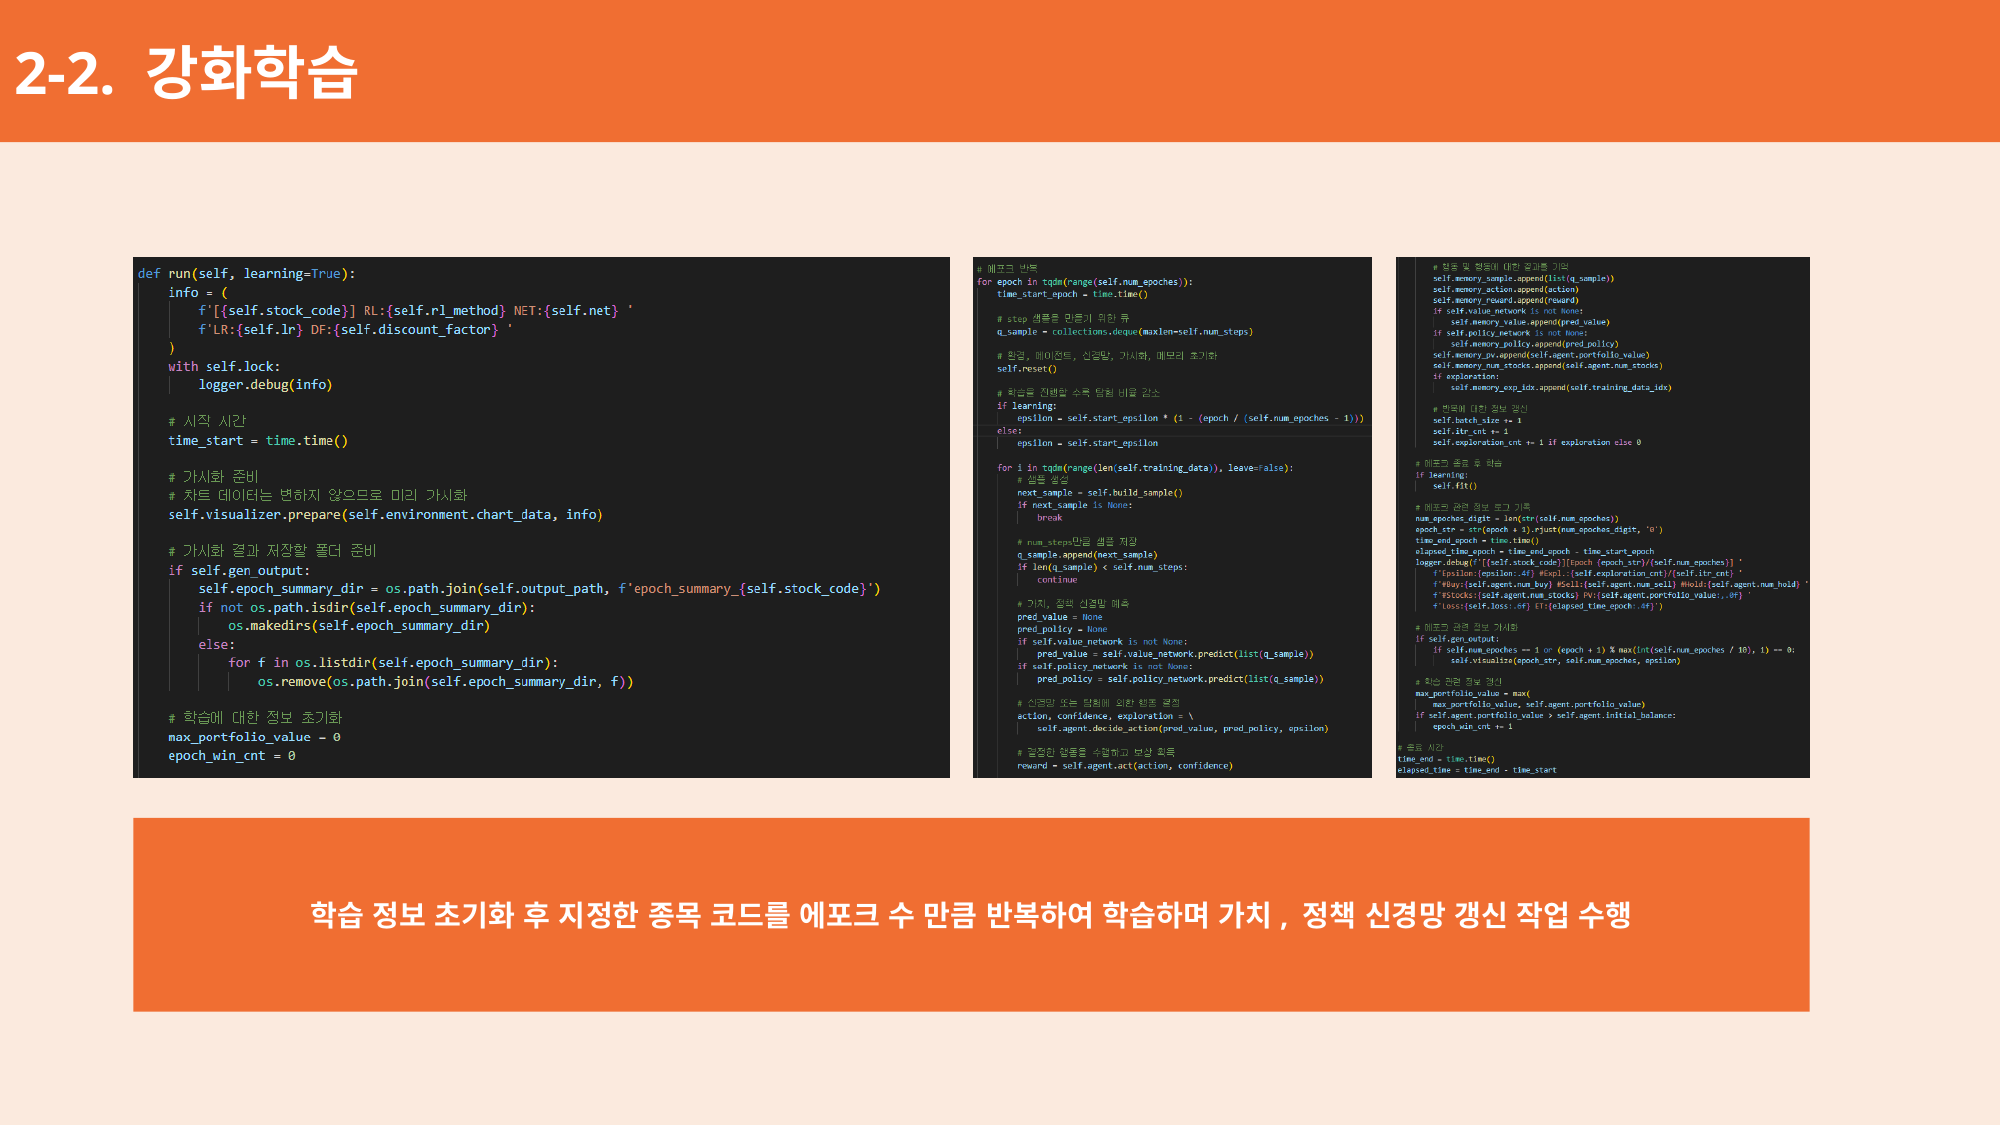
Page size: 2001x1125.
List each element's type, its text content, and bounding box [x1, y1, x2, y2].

picture [133, 257, 950, 778]
picture [1396, 257, 1810, 778]
text_box 2-2. 강화학습 [0, 0, 2000, 143]
picture [973, 257, 1372, 778]
text_box 학습 정보 초기화 후 지정한 종목 코드를 에포크 수 만큼 반복하여 학습하며 가치, 정책 신경망 갱신 작업 수행 [133, 817, 1810, 1012]
